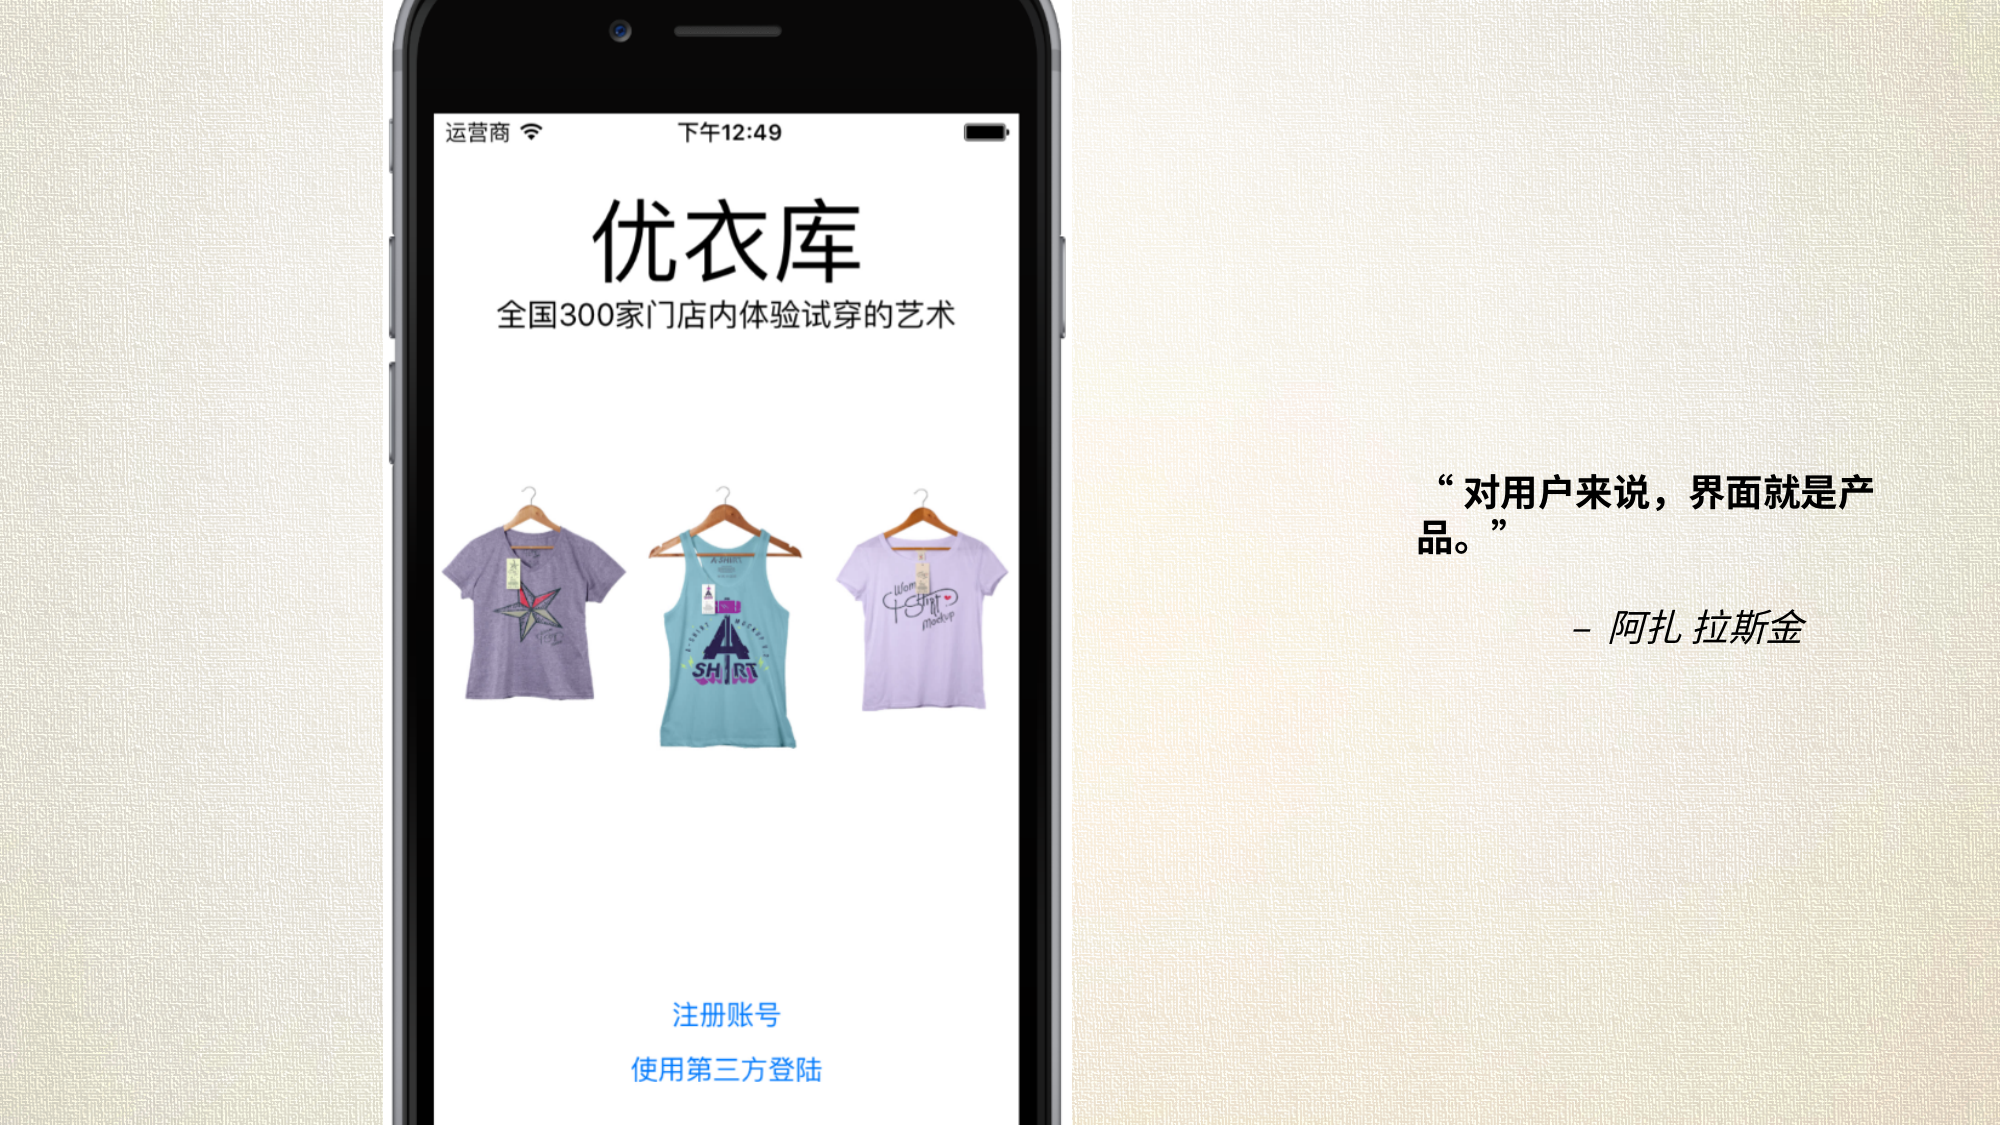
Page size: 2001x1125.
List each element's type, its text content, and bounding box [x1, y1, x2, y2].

picture [0, 0, 2000, 1125]
text_box “对用户来说，界面就是产品。” – 阿扎 拉斯金 [1401, 461, 2000, 702]
